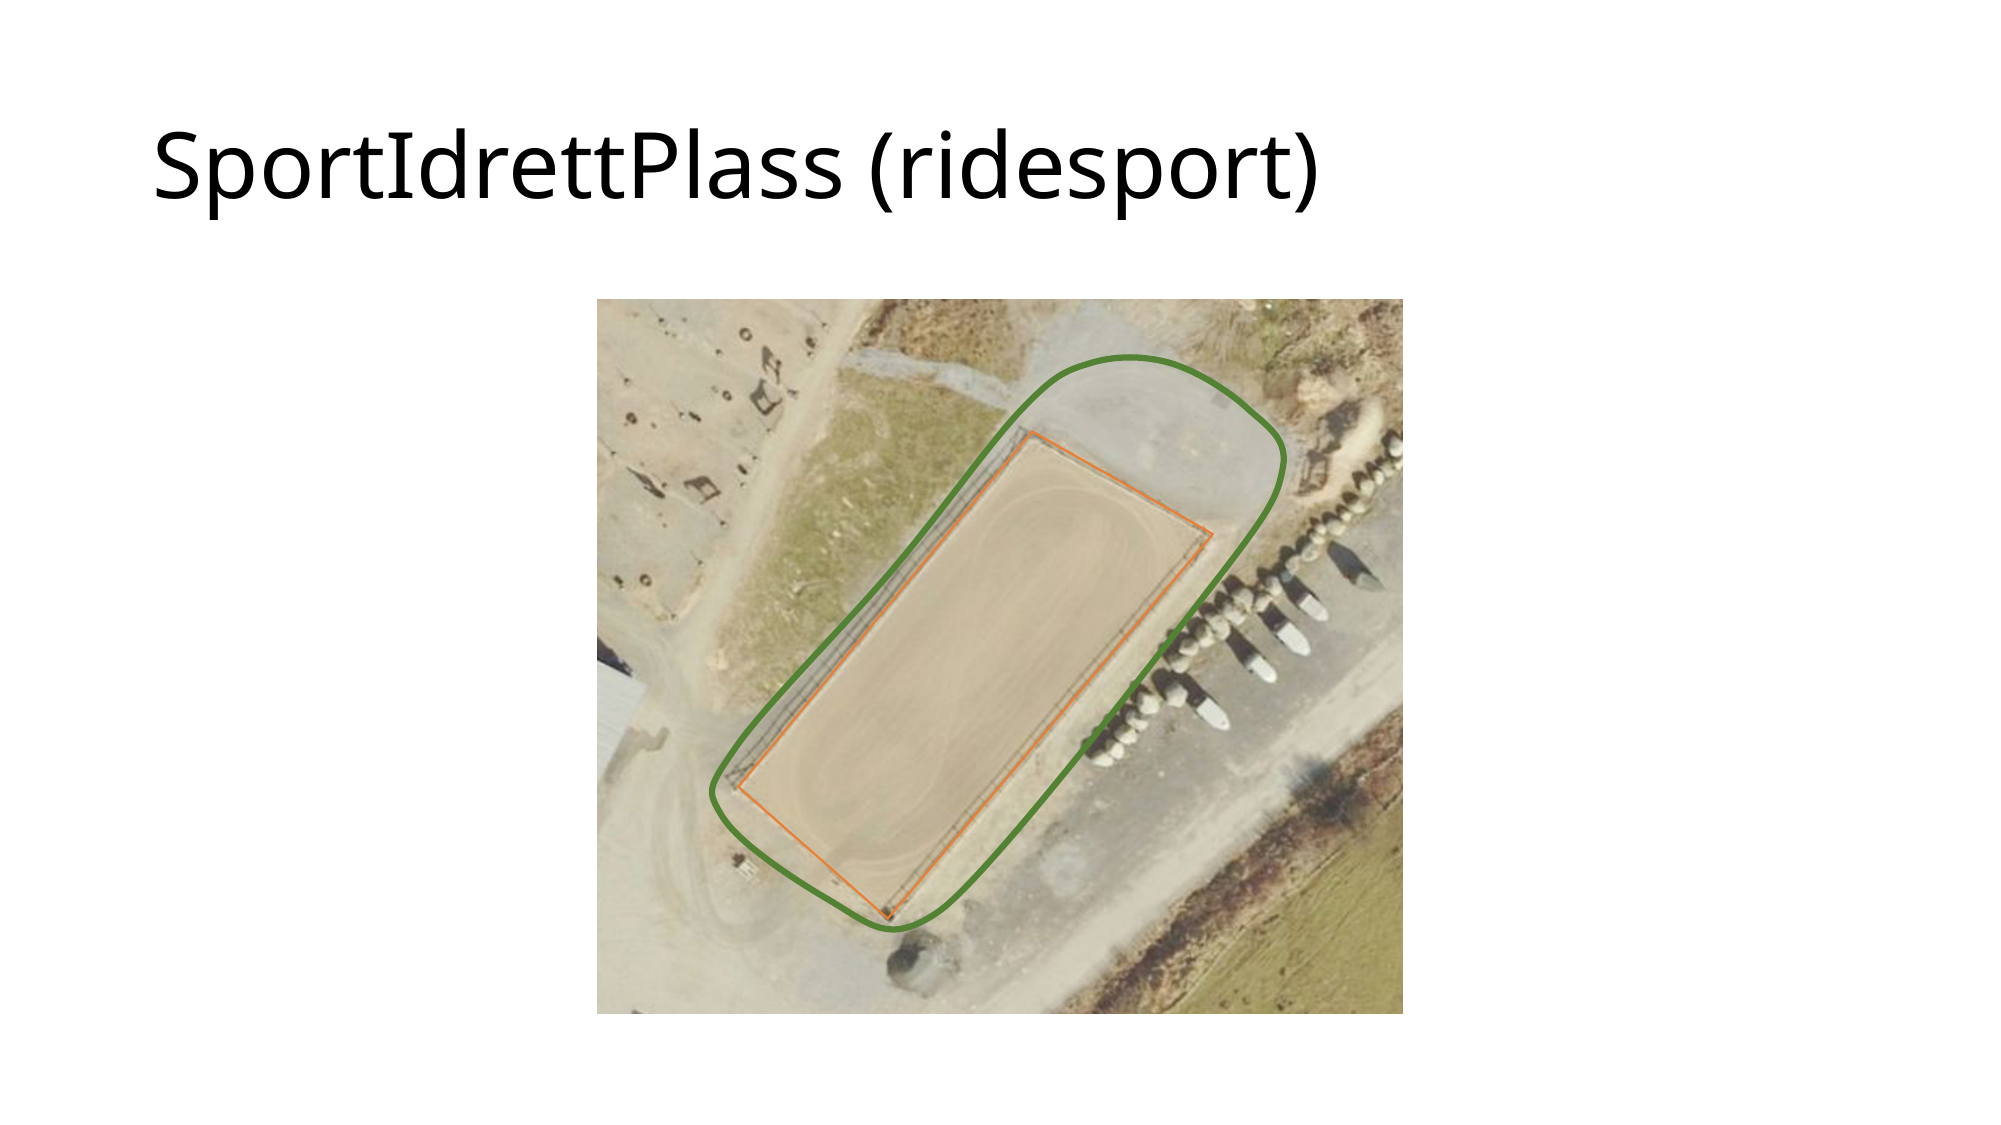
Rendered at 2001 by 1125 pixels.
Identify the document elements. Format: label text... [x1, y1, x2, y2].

title SportIdrettPlass (ridesport) [137, 59, 1863, 278]
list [597, 299, 1403, 1014]
